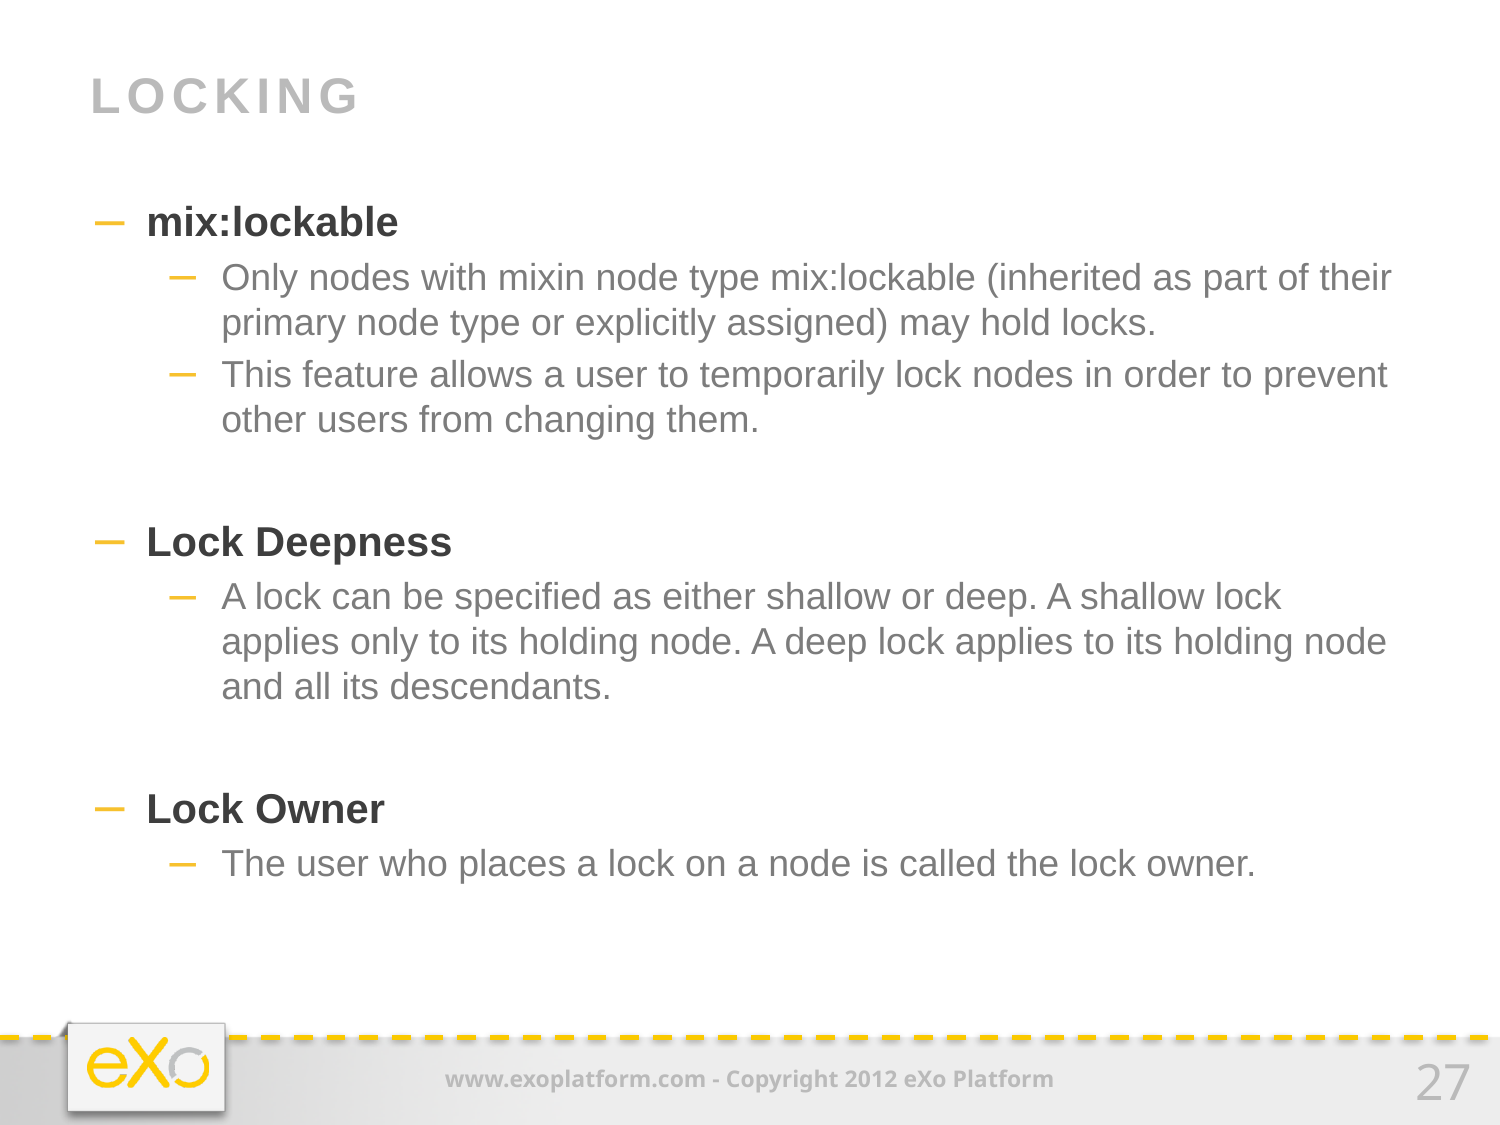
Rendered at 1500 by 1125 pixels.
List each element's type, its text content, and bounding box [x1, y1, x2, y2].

picture [0, 1010, 1500, 1125]
title Locking [75, 37, 1425, 150]
list mix:lockable Only nodes with mixin node type mix:lockable (inherited as part of their primary node type or explicitly assigned) may hold locks. This feature allows a user to temporarily lock nodes in order to prevent other users from changing them. Lock Deepness A lock can be specified as either shallow or deep. A shallow lock applies only to its holding node. A deep lock applies to its holding node and all its descendants. Lock Owner The user who places a lock on a node is called the lock owner. [75, 187, 1425, 1013]
